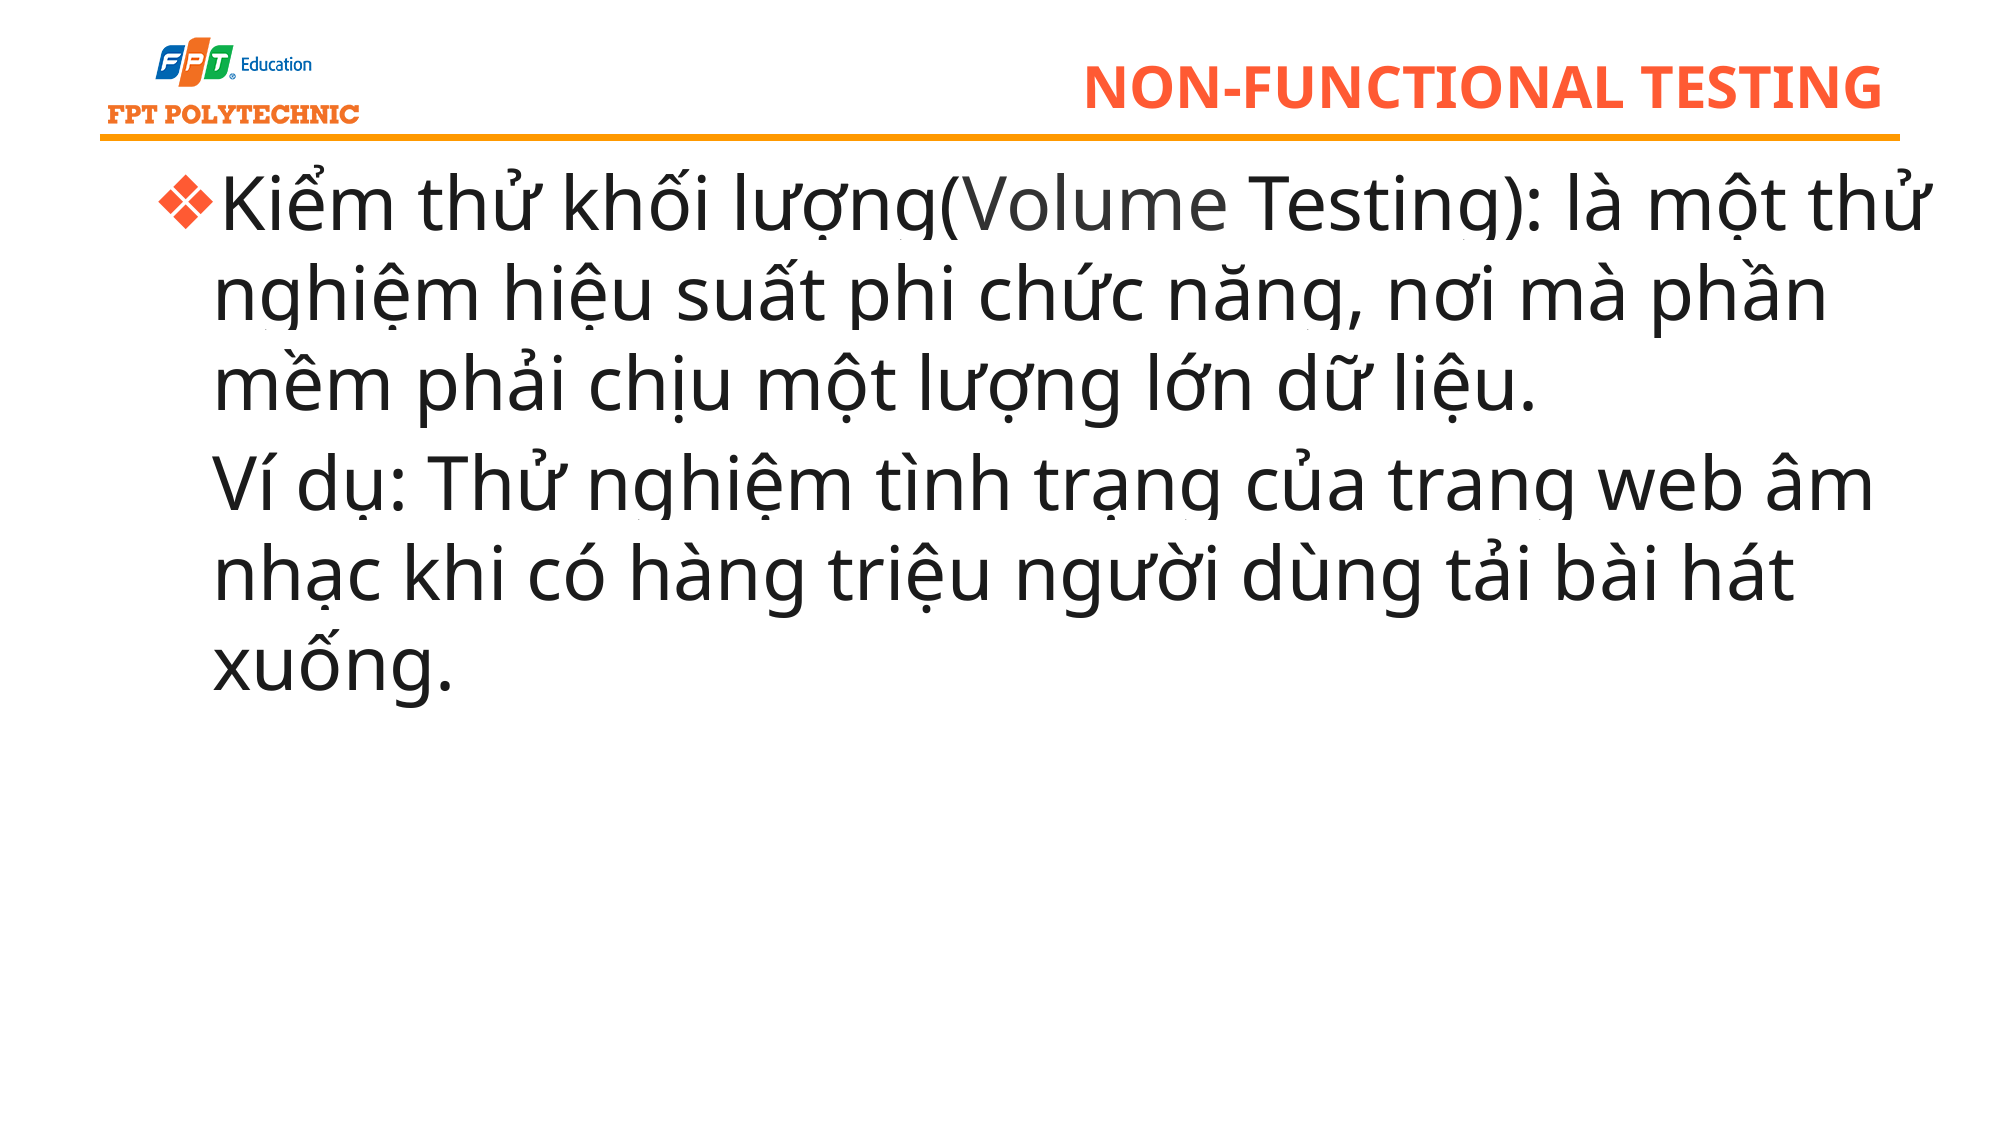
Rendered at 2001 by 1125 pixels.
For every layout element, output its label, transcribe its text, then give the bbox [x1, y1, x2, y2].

picture [99, 135, 367, 143]
picture [99, 25, 367, 134]
title non-functional testing [366, 45, 1900, 125]
text_box Kiểm thử khối lượng(Volume Testing): là một thử nghiệm hiệu suất phi chức năng, nơi mà phần mềm phải chịu một lượng lớn dữ liệu. Ví dụ: Thử nghiệm tình trạng của trang web âm nhạc khi có hàng triệu người dùng tải bài hát xuống. [75, 147, 1975, 1036]
